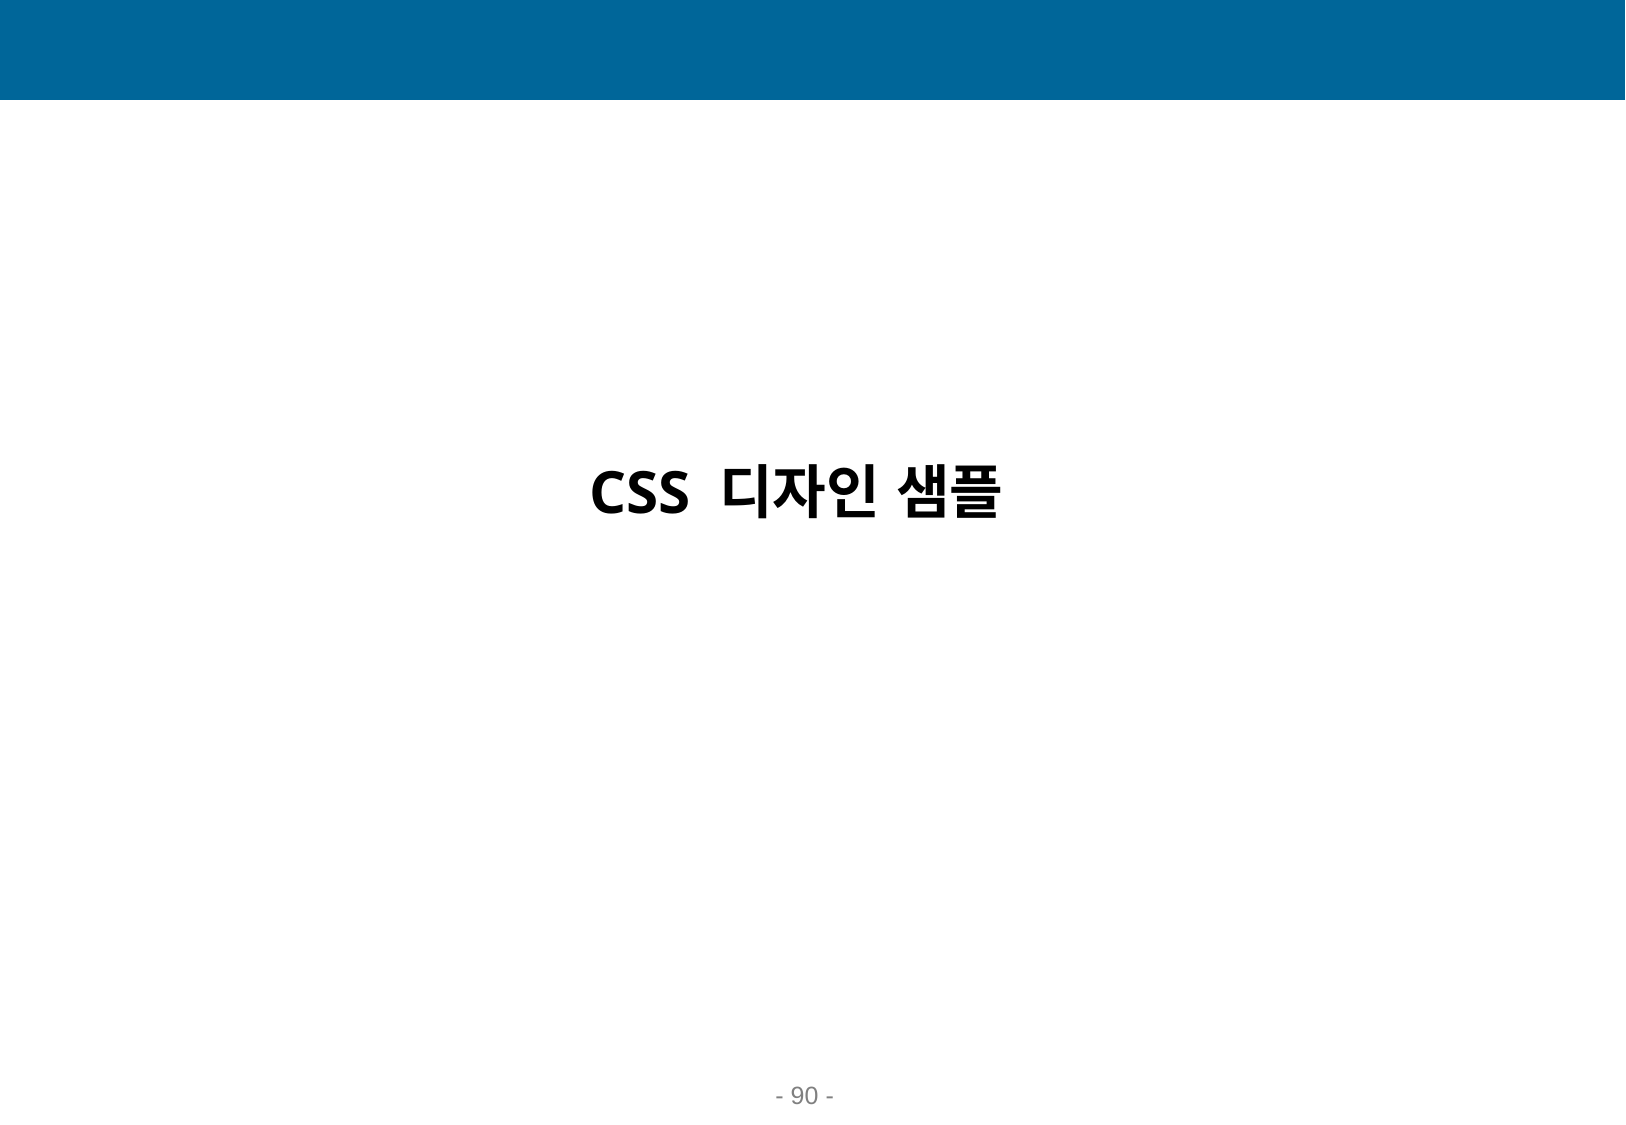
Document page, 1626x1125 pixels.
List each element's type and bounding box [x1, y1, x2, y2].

text_box [574, 447, 1035, 533]
slide_number [634, 1069, 975, 1118]
